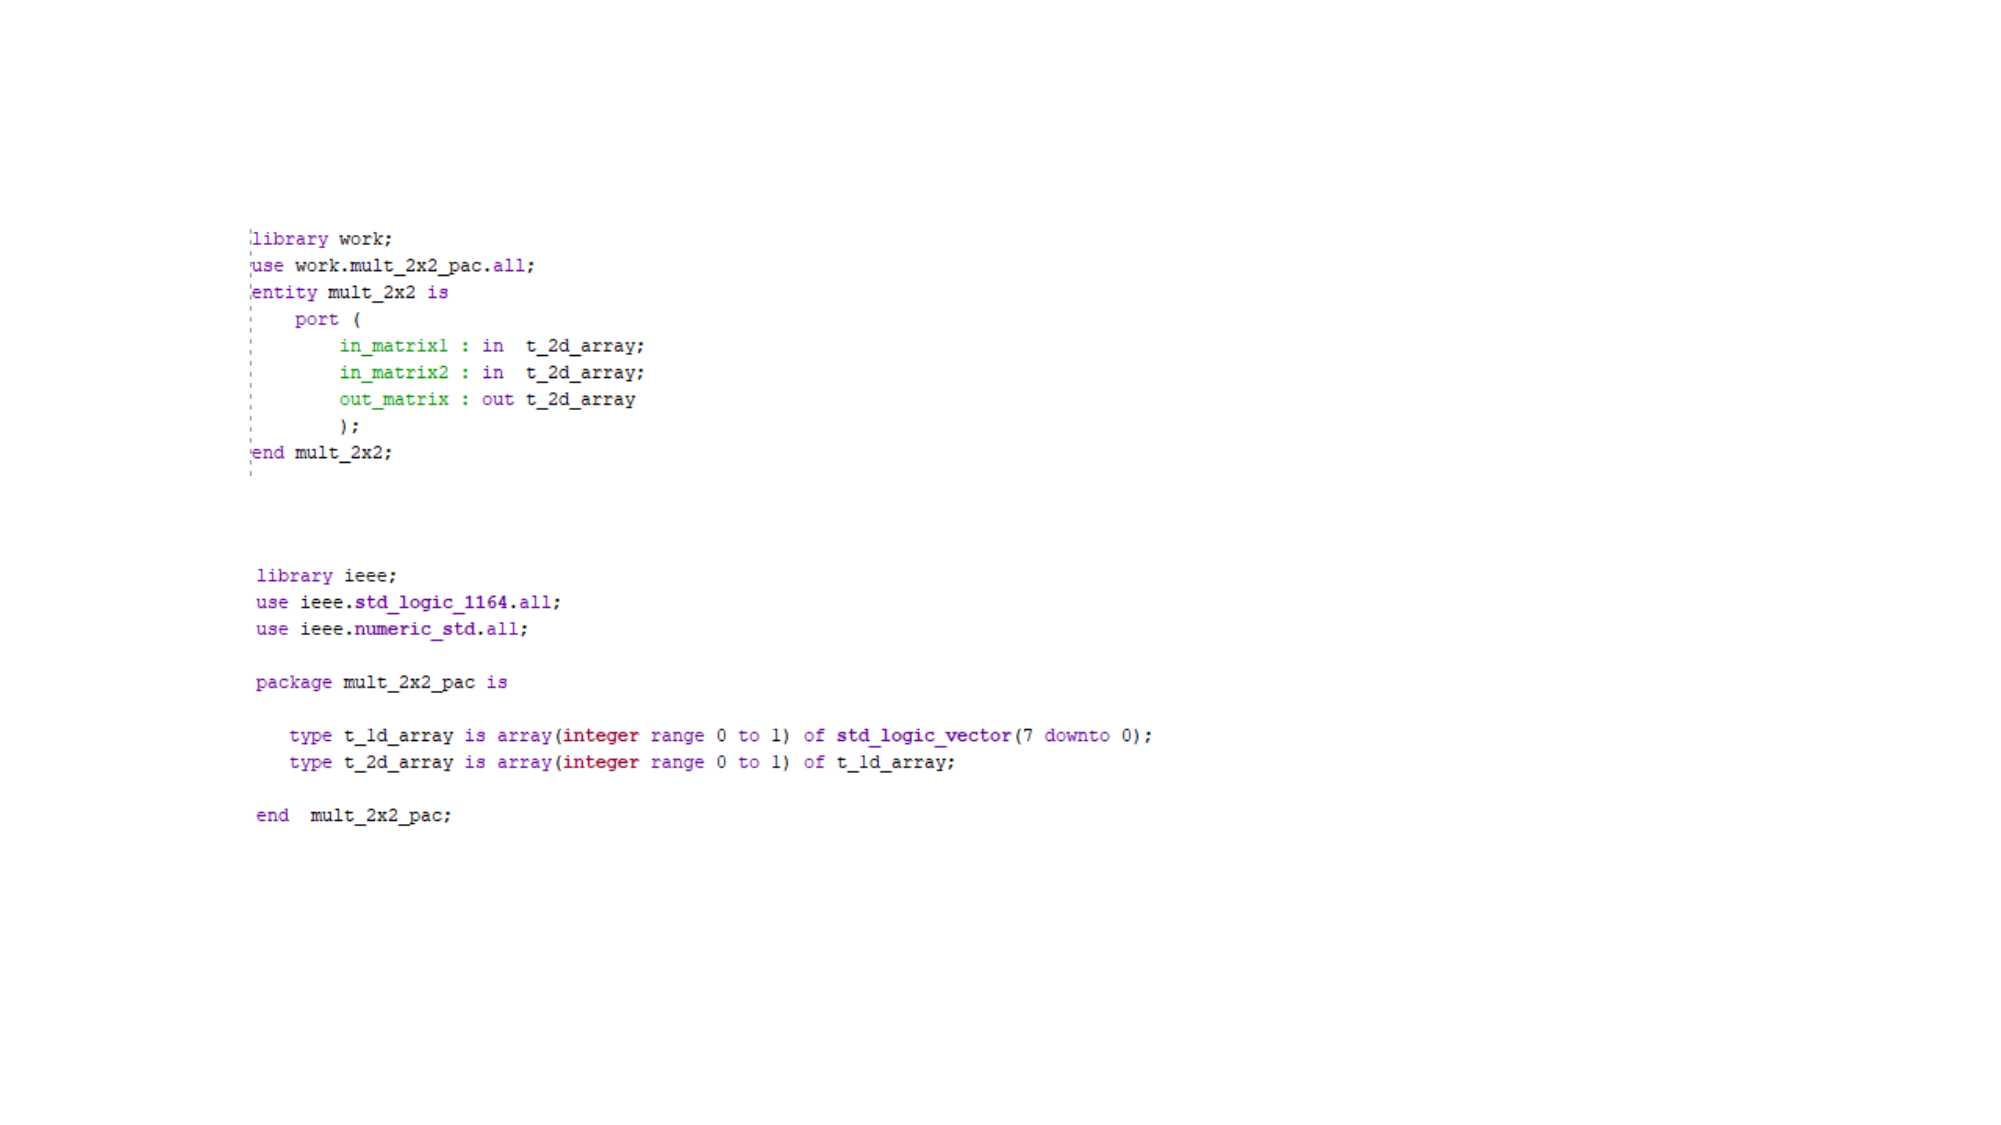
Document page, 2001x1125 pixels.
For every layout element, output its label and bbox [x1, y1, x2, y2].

picture [244, 223, 656, 476]
picture [244, 563, 1159, 834]
